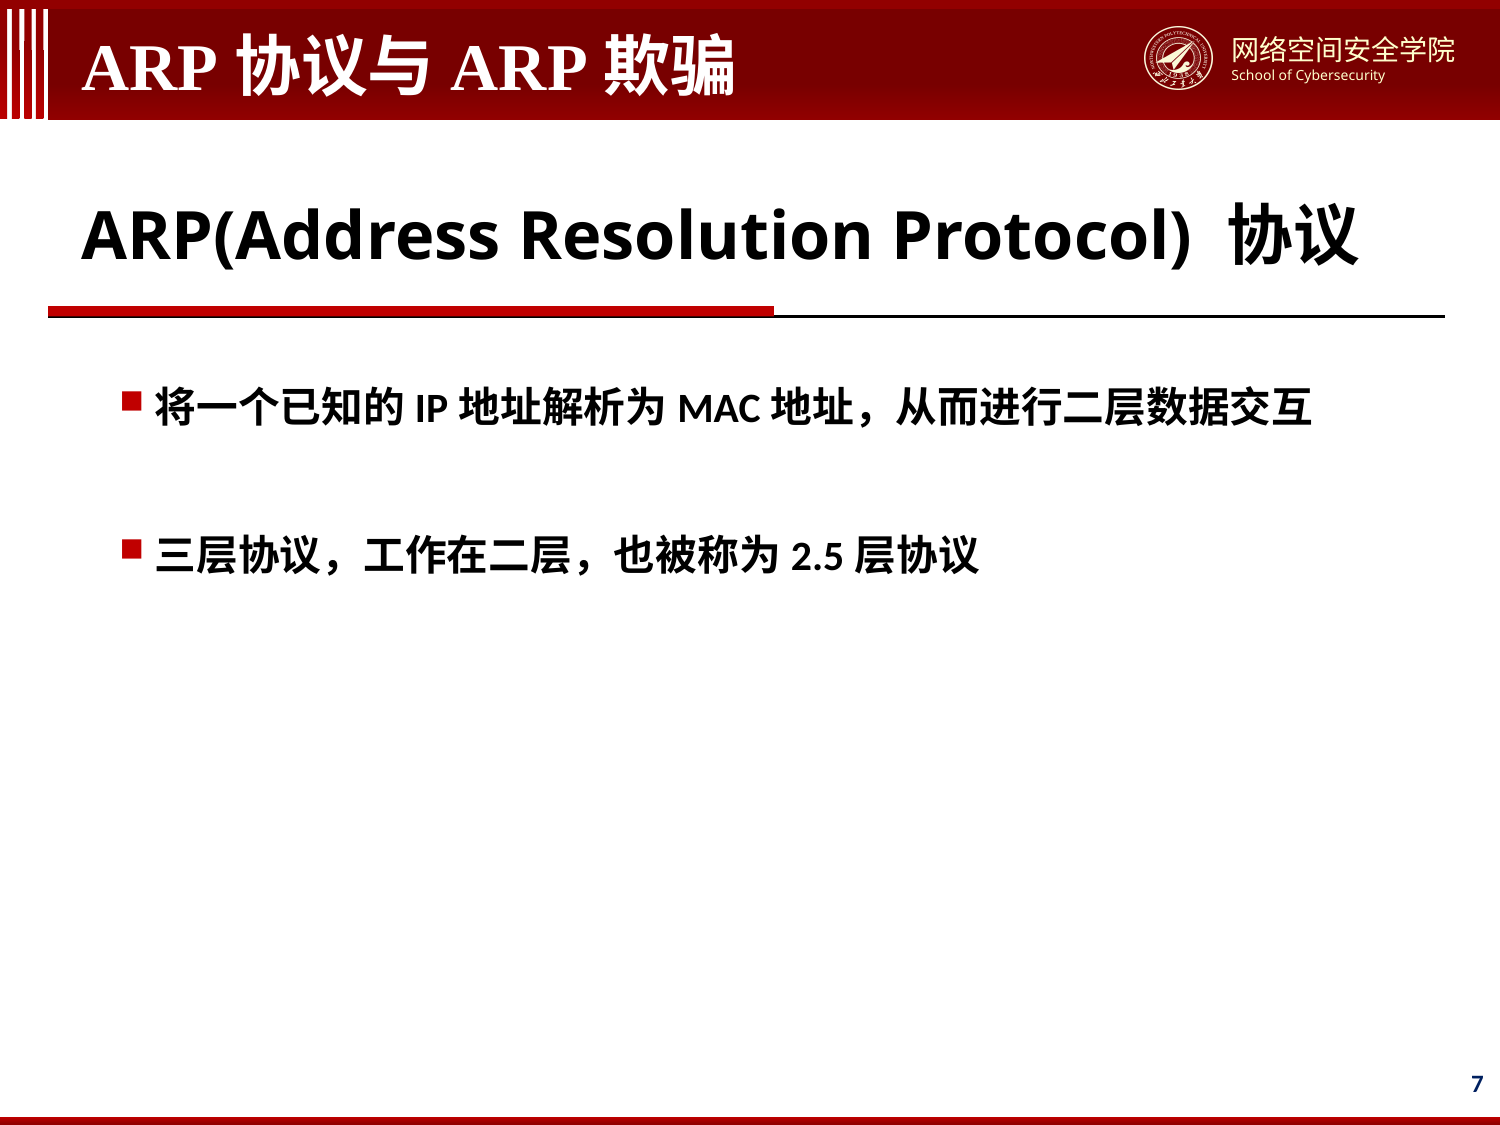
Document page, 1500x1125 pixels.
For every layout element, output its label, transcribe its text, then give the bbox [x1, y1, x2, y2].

title ARP协议与ARP欺骗 [66, 7, 1082, 119]
picture [1144, 26, 1213, 90]
list 将一个已知的IP地址解析为MAC地址，从而进行二层数据交互 三层协议，工作在二层，也被称为2.5层协议 [48, 363, 1446, 1052]
subtitle ARP(Address Resolution Protocol) 协议 [66, 184, 1446, 297]
